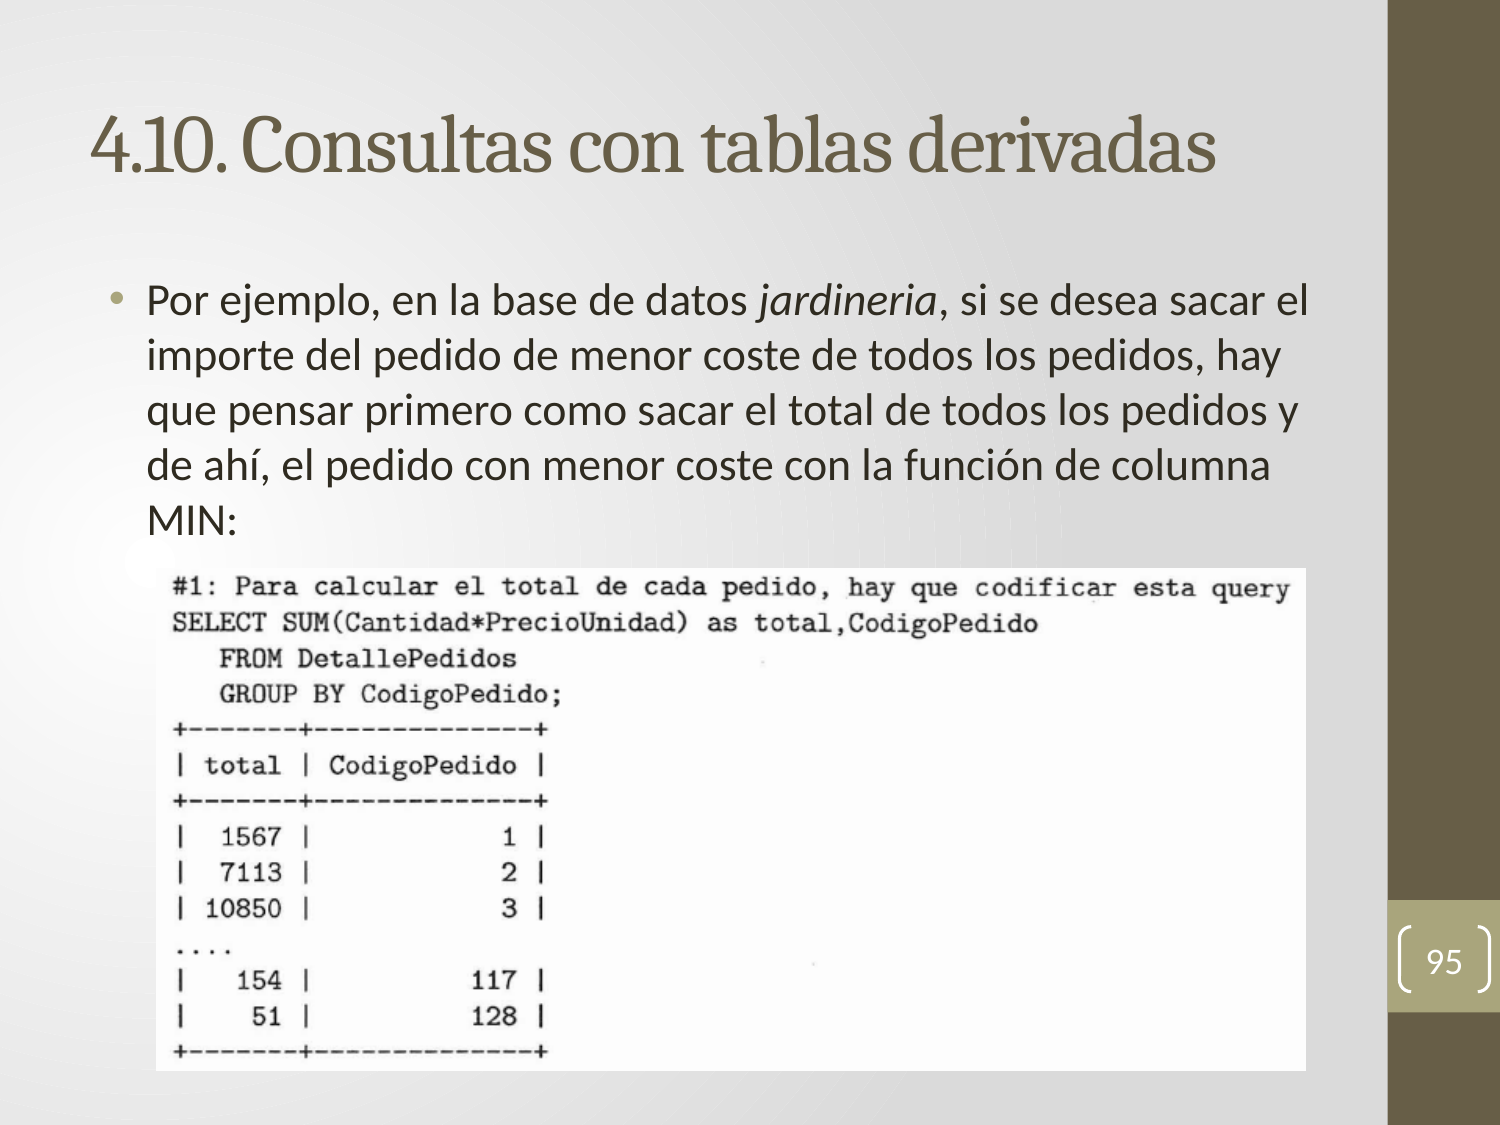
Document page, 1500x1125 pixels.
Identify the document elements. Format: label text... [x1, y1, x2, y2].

list Por ejemplo, en la base de datos jardineria, si se desea sacar el importe del pedido de menor coste de todos los pedidos, hay que pensar primero como sacar el total de todos los pedidos y de ahí, el pedido con menor coste con la función de columna MIN: [75, 262, 1325, 1050]
title 4.10. Consultas con tablas derivadas [75, 45, 1325, 233]
slide_number 95 [1397, 925, 1492, 994]
picture [156, 568, 1306, 1071]
